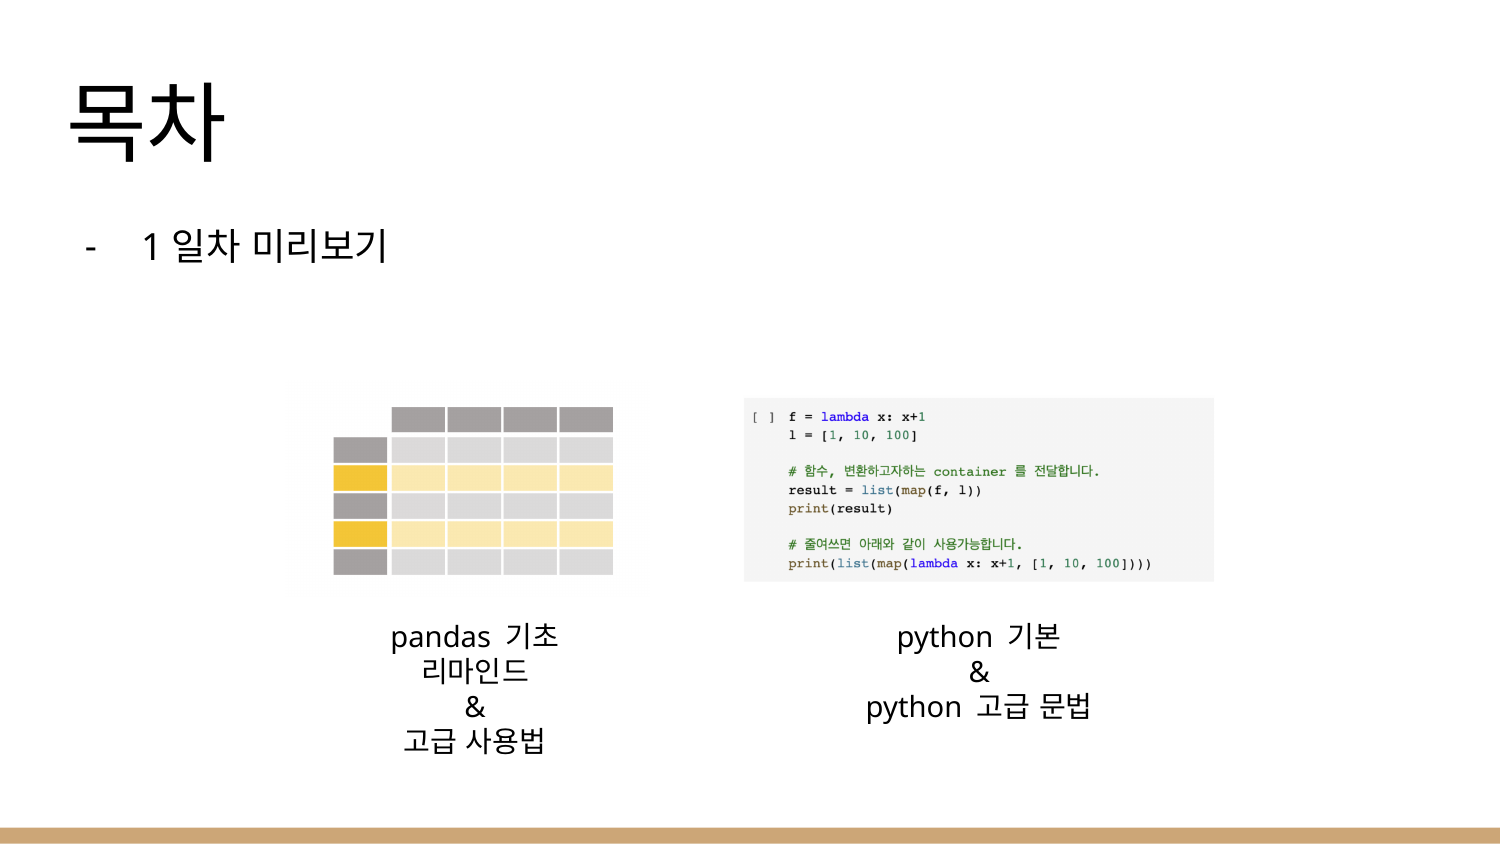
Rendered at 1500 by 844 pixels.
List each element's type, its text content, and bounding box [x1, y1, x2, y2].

text_box pandas 기초 리마인드 & 고급 사용법 [334, 605, 616, 774]
list 1일차 미리보기 [51, 200, 1449, 752]
picture [743, 394, 1215, 582]
title 목차 [51, 51, 1449, 189]
text_box python 기본 & python 고급 문법 [838, 603, 1120, 739]
picture [284, 379, 650, 598]
